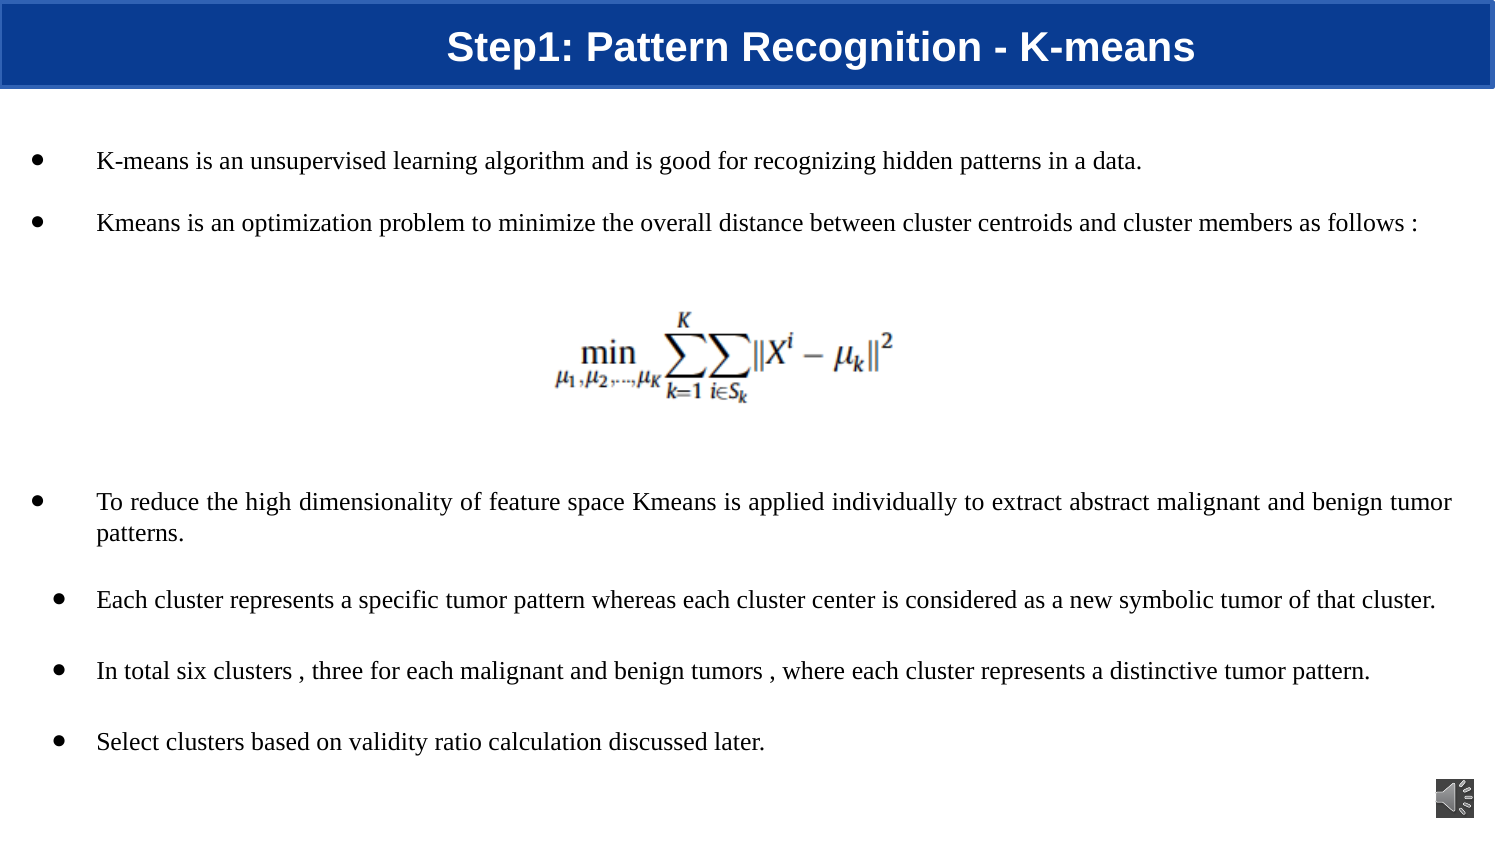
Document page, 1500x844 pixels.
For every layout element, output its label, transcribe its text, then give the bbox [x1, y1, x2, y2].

subtitle K-means is an unsupervised learning algorithm and is good for recognizing hidden patterns in a data. Kmeans is an optimization problem to minimize the overall distance between cluster centroids and cluster members as follows : To reduce the high dimensionality of feature space Kmeans is applied individually to extract abstract malignant and benign tumor patterns. Each cluster represents a specific tumor pattern whereas each cluster center is considered as a new symbolic tumor of that cluster. In total six clusters , three for each malignant and benign tumors , where each cluster represents a distinctive tumor pattern. Select clusters based on validity ratio calculation discussed later. [14, 128, 1471, 826]
picture [1434, 778, 1476, 819]
text_box Step1: Pattern Recognition - K-means [0, 0, 1495, 89]
picture [527, 287, 924, 423]
